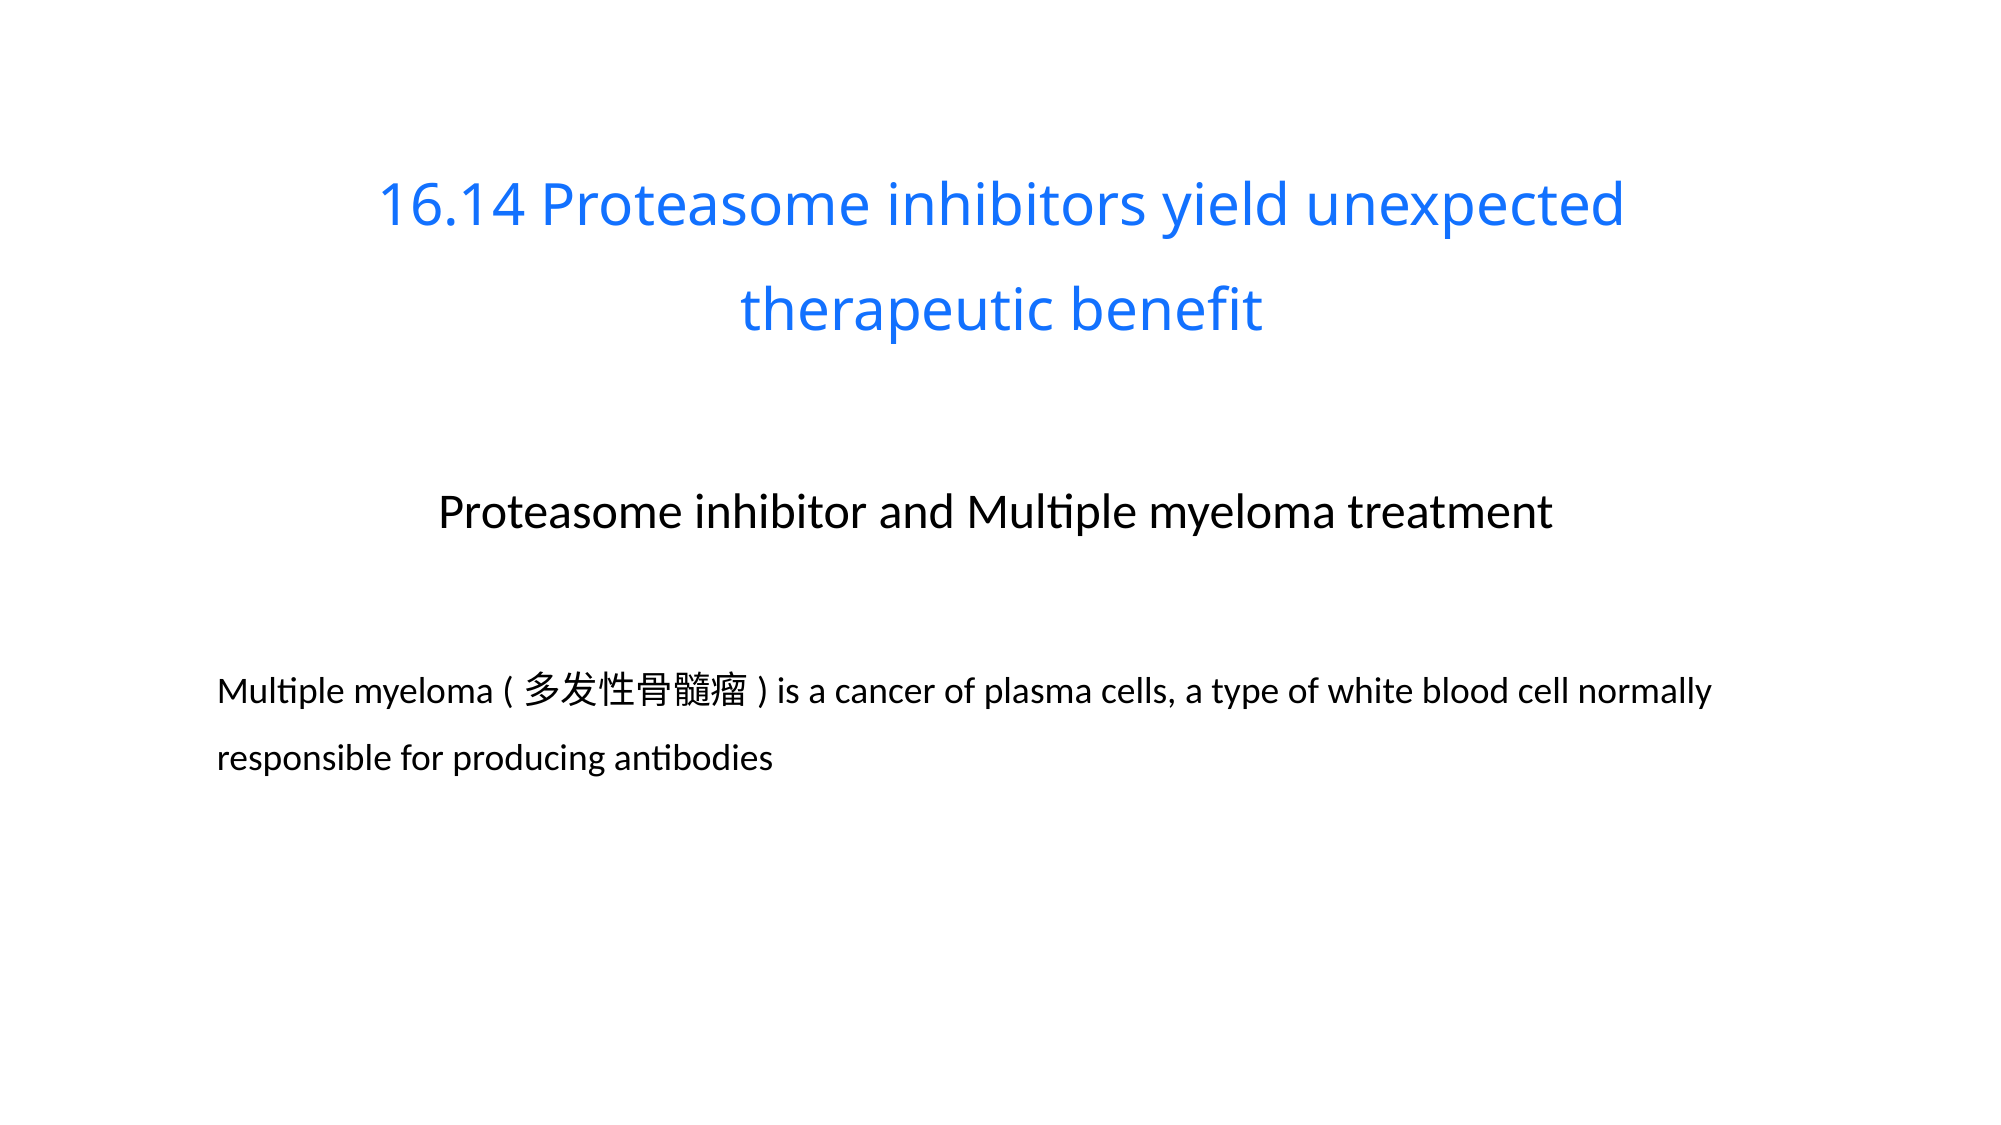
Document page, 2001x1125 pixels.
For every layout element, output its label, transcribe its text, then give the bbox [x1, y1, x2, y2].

text_box 16.14 Proteasome inhibitors yield unexpected therapeutic benefit [333, 124, 1671, 350]
text_box Multiple myeloma (多发性骨髓瘤) is a cancer of plasma cells, a type of white blood cell normally responsible for producing antibodies [202, 635, 1802, 786]
text_box Proteasome inhibitor and Multiple myeloma treatment [423, 471, 1581, 546]
